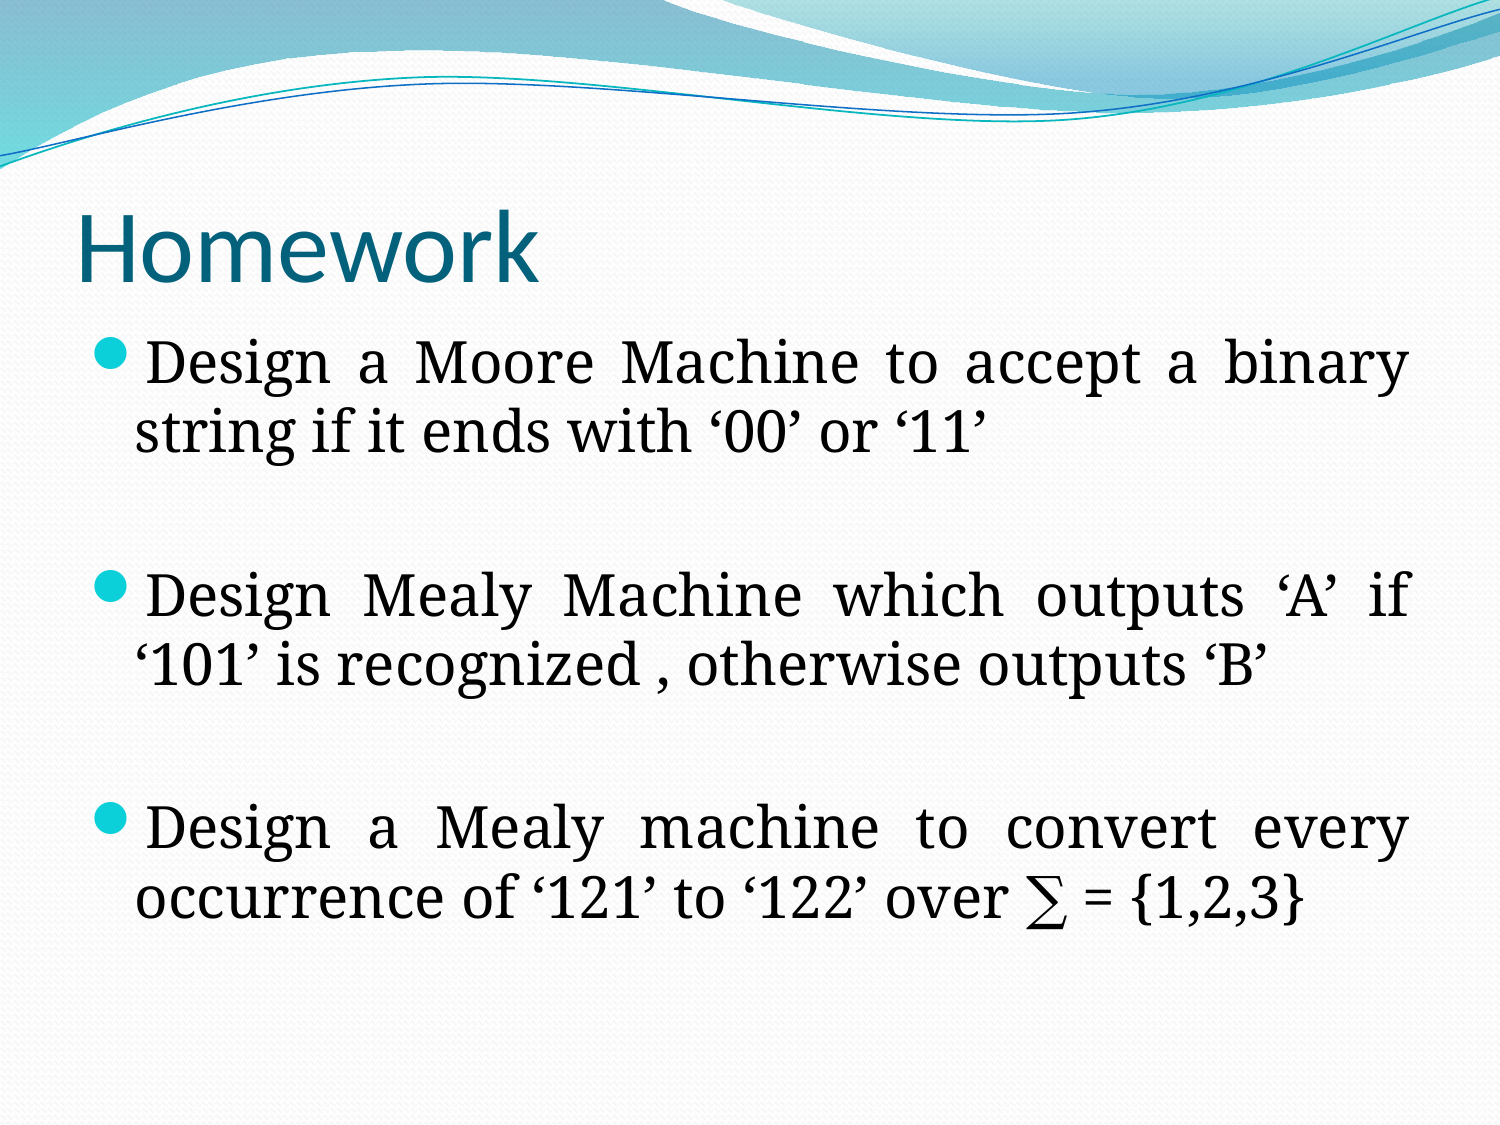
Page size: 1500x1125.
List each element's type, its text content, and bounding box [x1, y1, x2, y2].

list Design a Moore Machine to accept a binary string if it ends with ‘00’ or ‘11’ Design Mealy Machine which outputs ‘A’ if ‘101’ is recognized , otherwise outputs ‘B’ Design a Mealy machine to convert every occurrence of ‘121’ to ‘122’ over ∑ = {1,2,3} [75, 317, 1425, 1038]
title Homework [75, 115, 1425, 303]
